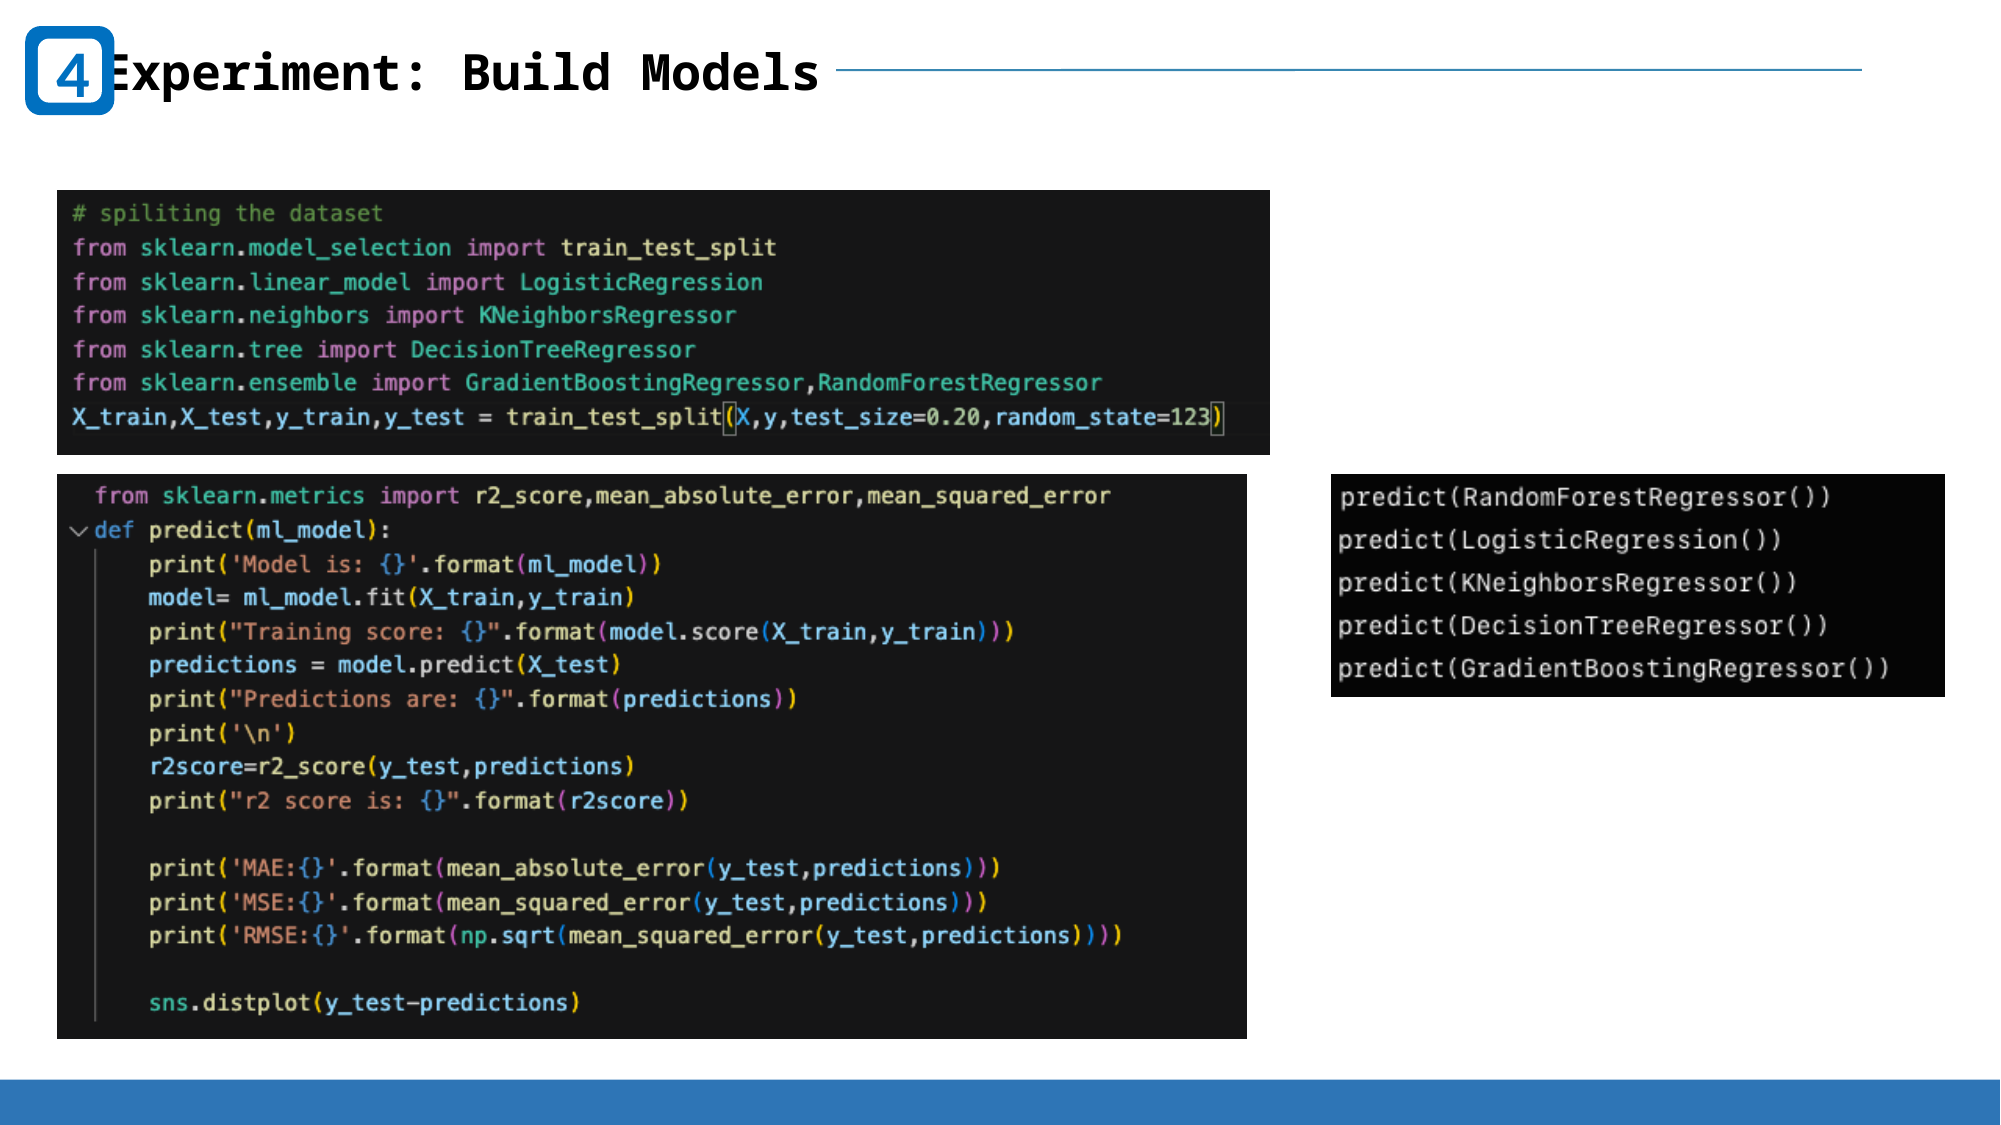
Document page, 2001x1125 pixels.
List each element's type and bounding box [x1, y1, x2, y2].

picture [57, 474, 1247, 1039]
text_box [26, 27, 789, 115]
picture [1331, 474, 1945, 697]
picture [57, 190, 1270, 455]
